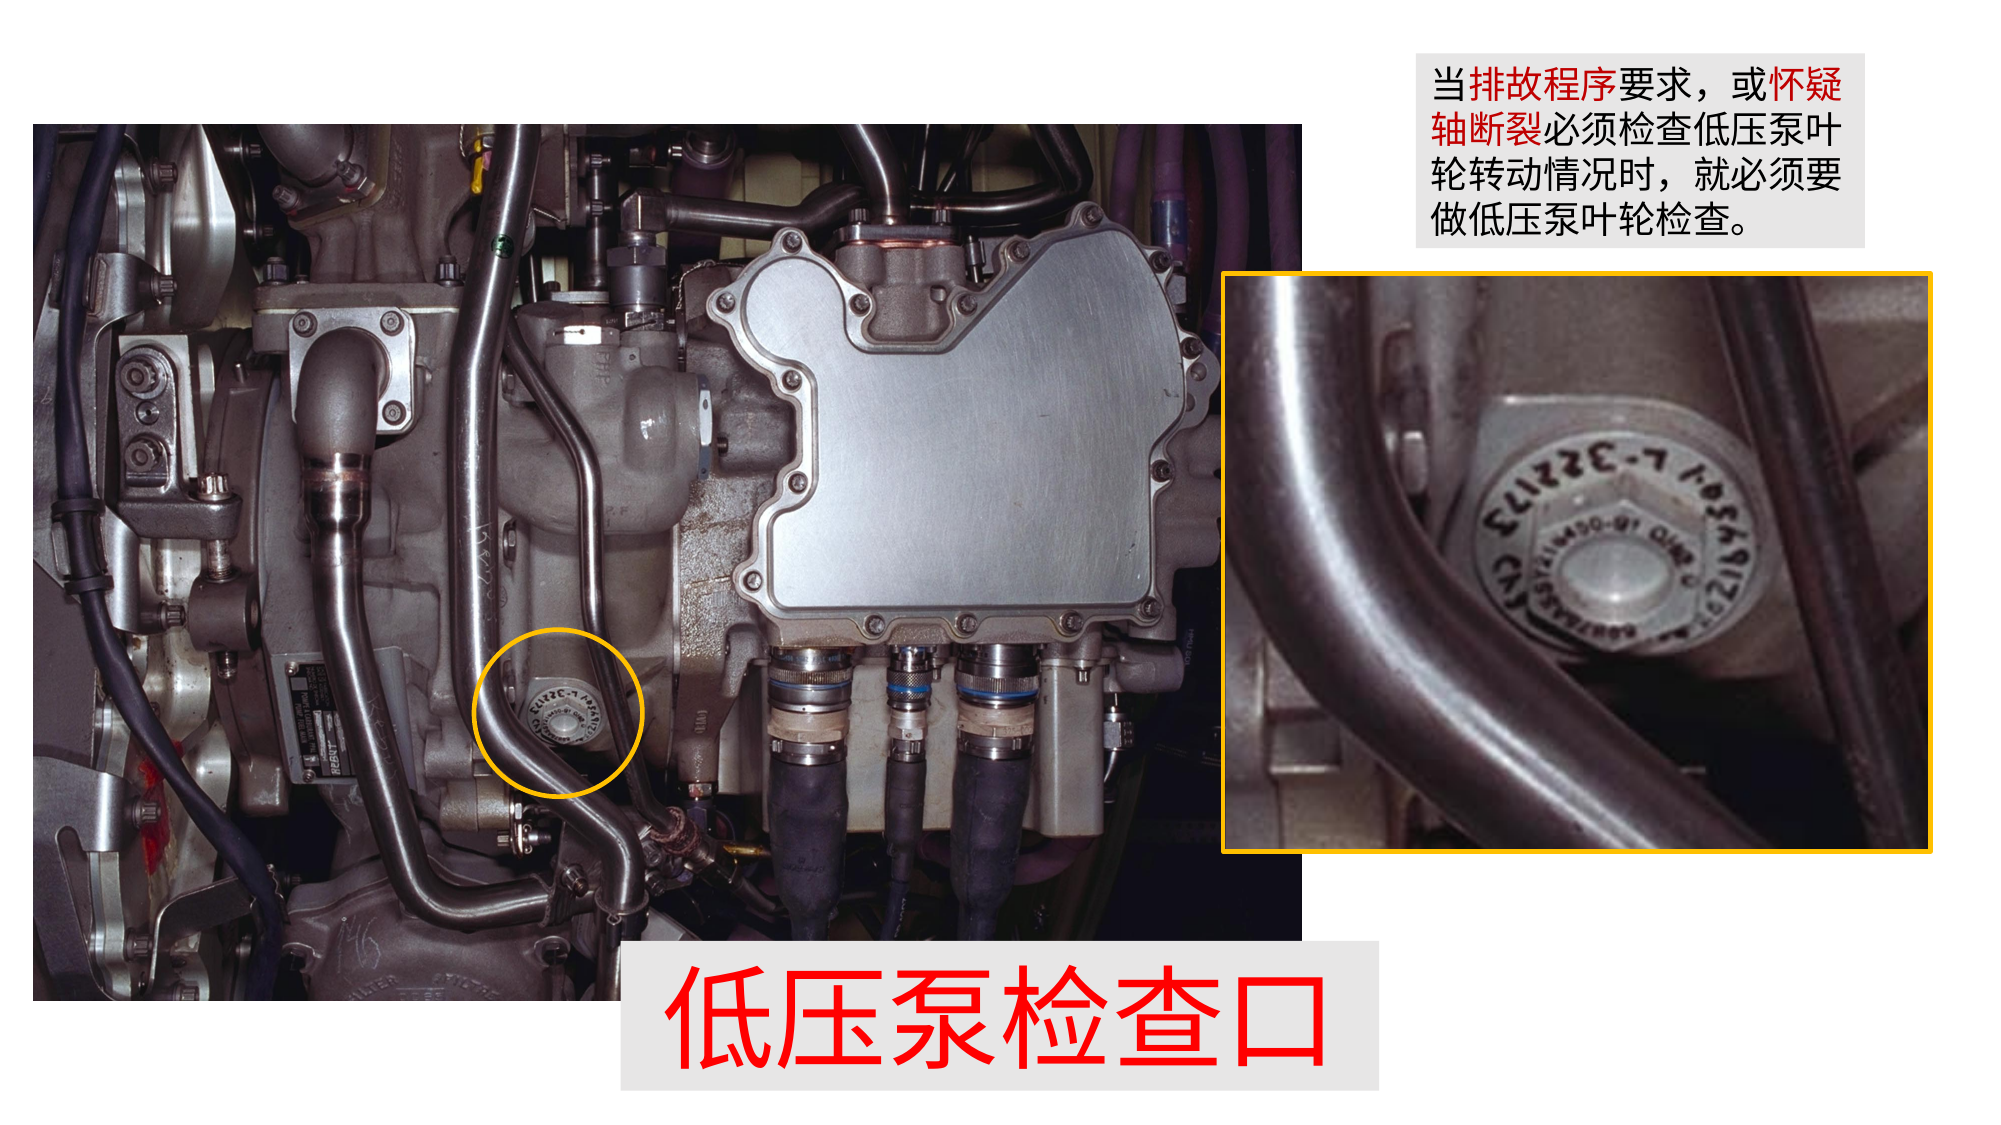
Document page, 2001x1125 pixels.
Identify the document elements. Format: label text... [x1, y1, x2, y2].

text_box 低压泵检查口 [620, 940, 1380, 1091]
picture [33, 124, 1929, 1001]
text_box 当排故程序要求，或怀疑轴断裂必须检查低压泵叶轮转动情况时，就必须要做低压泵叶轮检查。 [1415, 53, 1865, 249]
